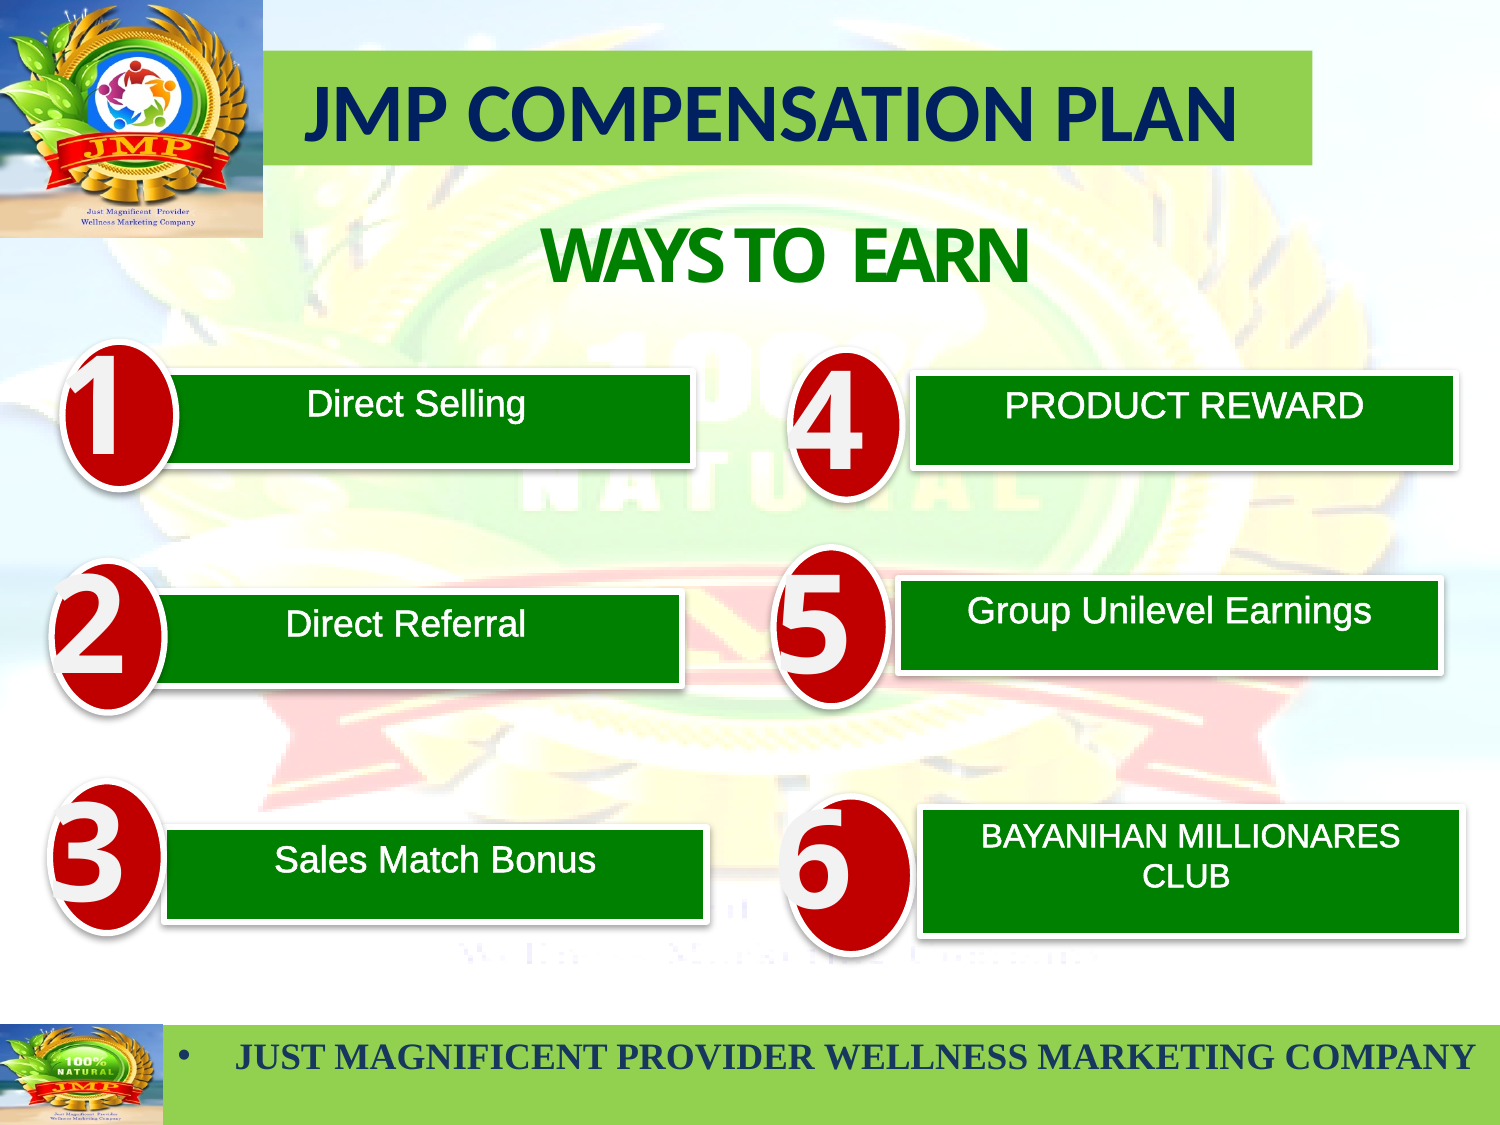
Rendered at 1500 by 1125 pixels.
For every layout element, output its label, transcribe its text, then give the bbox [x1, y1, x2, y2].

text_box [42, 309, 694, 492]
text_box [26, 528, 683, 713]
picture [0, 0, 1500, 1125]
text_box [751, 528, 890, 720]
text_box JUST MAGNIFICENT PROVIDER WELLNESS MARKETING COMPANY [166, 1031, 1500, 1125]
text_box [764, 324, 903, 507]
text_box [26, 755, 165, 939]
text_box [759, 763, 920, 955]
